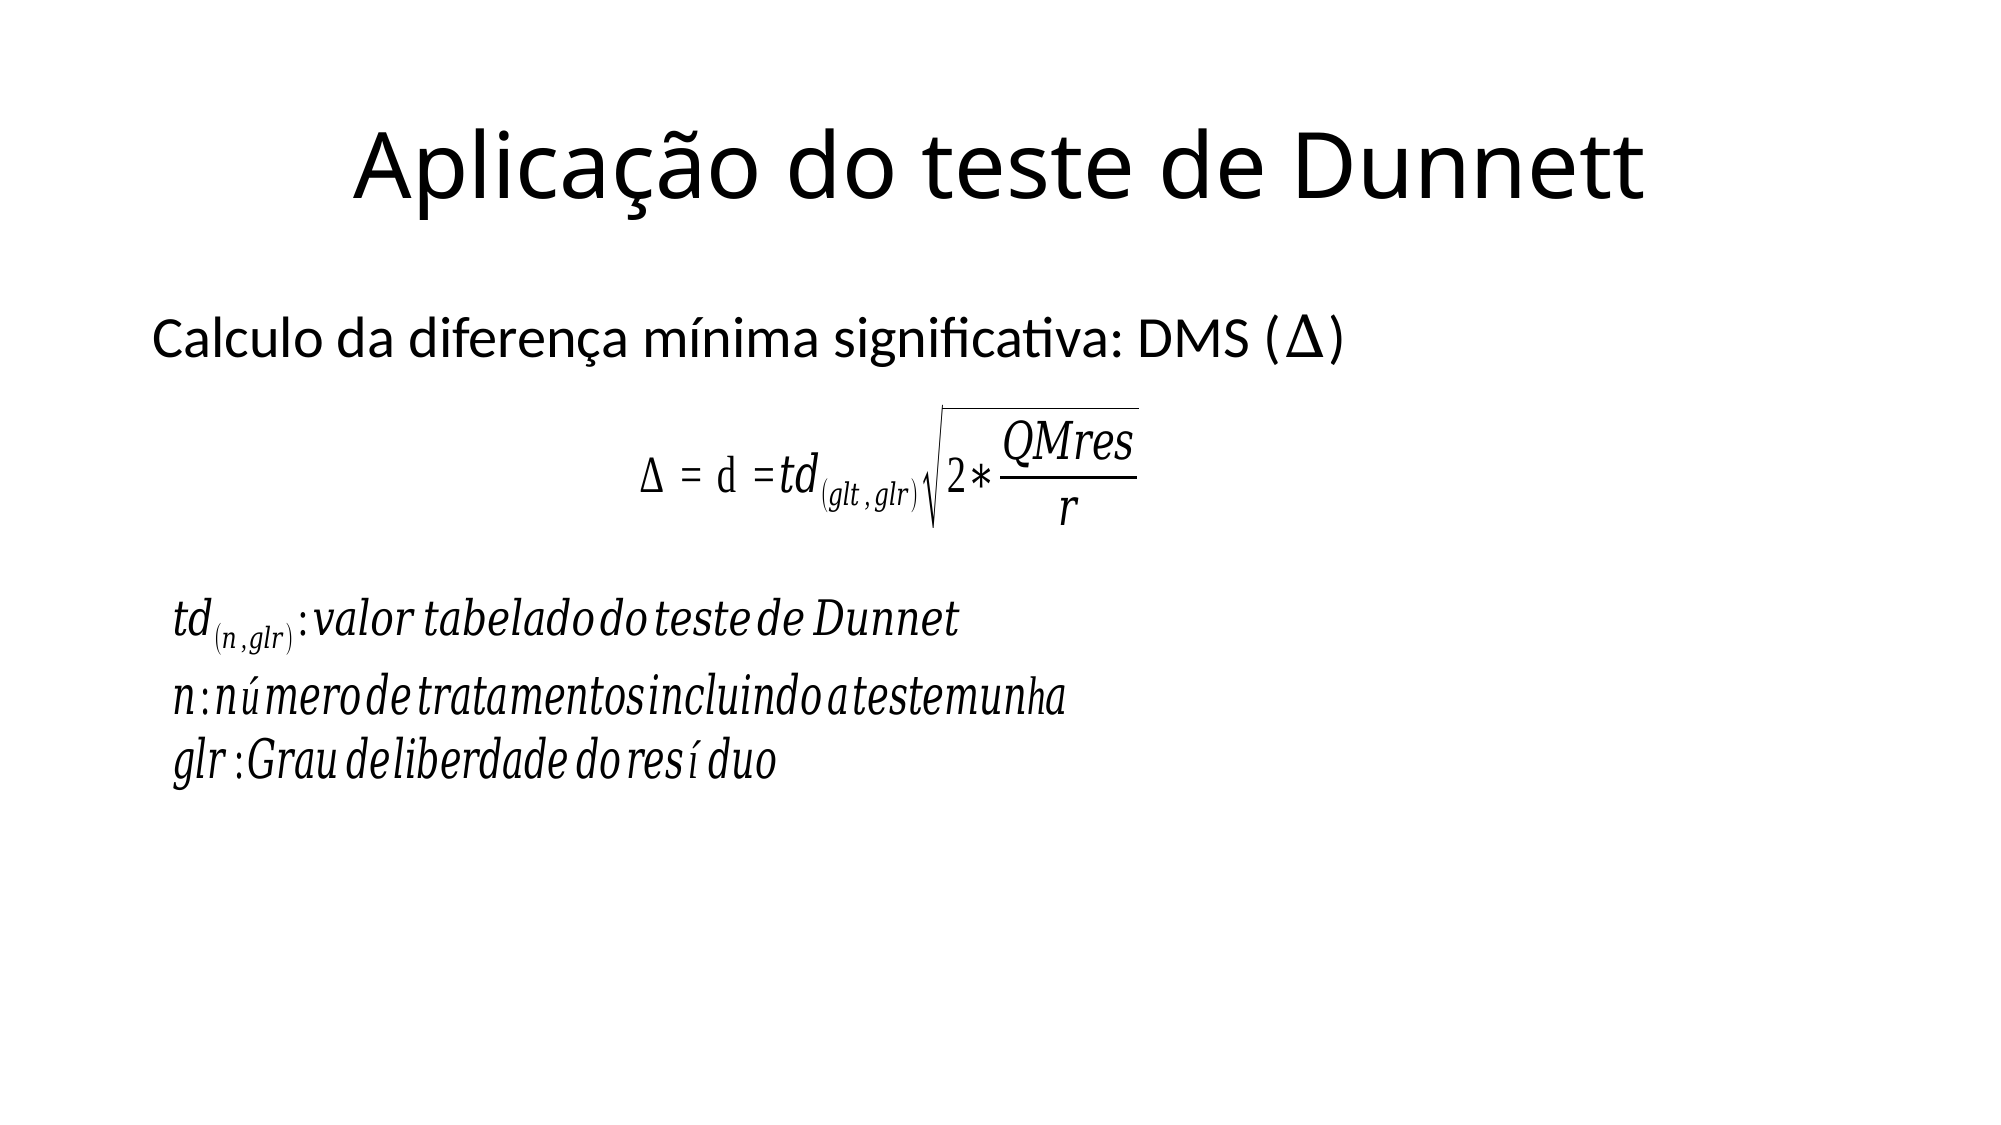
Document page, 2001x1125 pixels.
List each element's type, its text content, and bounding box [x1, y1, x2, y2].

list Calculo da diferença mínima significativa: DMS (Δ) [137, 299, 1863, 383]
title Aplicação do teste de Dunnett [137, 59, 1863, 278]
